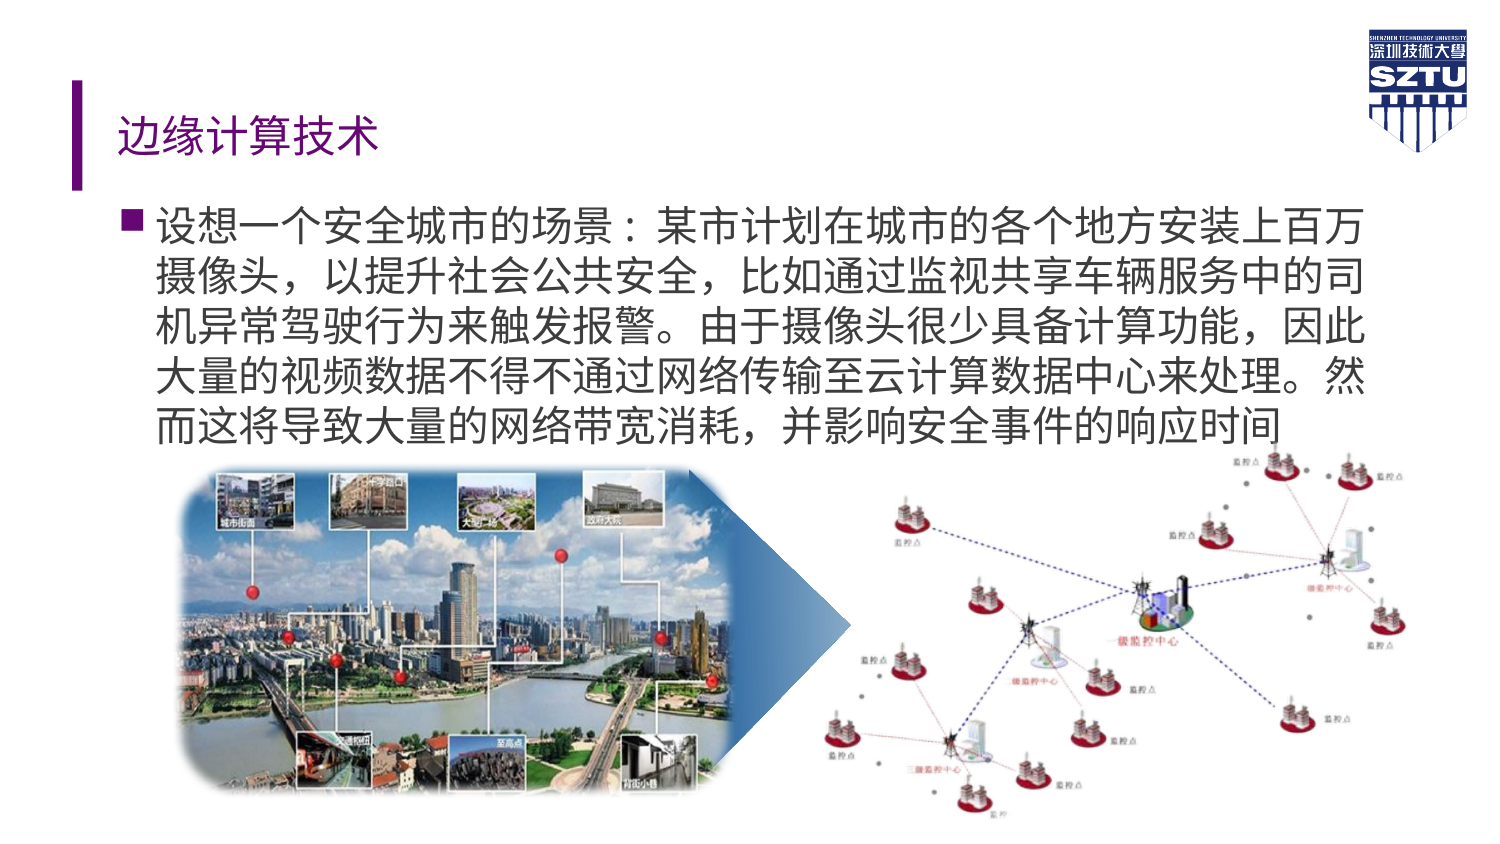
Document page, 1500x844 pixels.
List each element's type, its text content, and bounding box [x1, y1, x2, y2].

picture [172, 461, 738, 799]
list 设想一个安全城市的场景: 某市计划在城市的各个地方安装上百万摄像头，以提升社会公共安全，比如通过监视共享车辆服务中的司机异常驾驶行为来触发报警。由于摄像头很少具备计算功能，因此大量的视频数据不得不通过网络传输至云计算数据中心来处理。然而这将导致大量的网络带宽消耗，并影响安全事件的响应时间 [102, 198, 1398, 646]
picture [818, 434, 1413, 826]
text_box [743, 646, 812, 737]
picture [1352, 25, 1484, 157]
title 边缘计算技术 [102, 72, 1398, 198]
